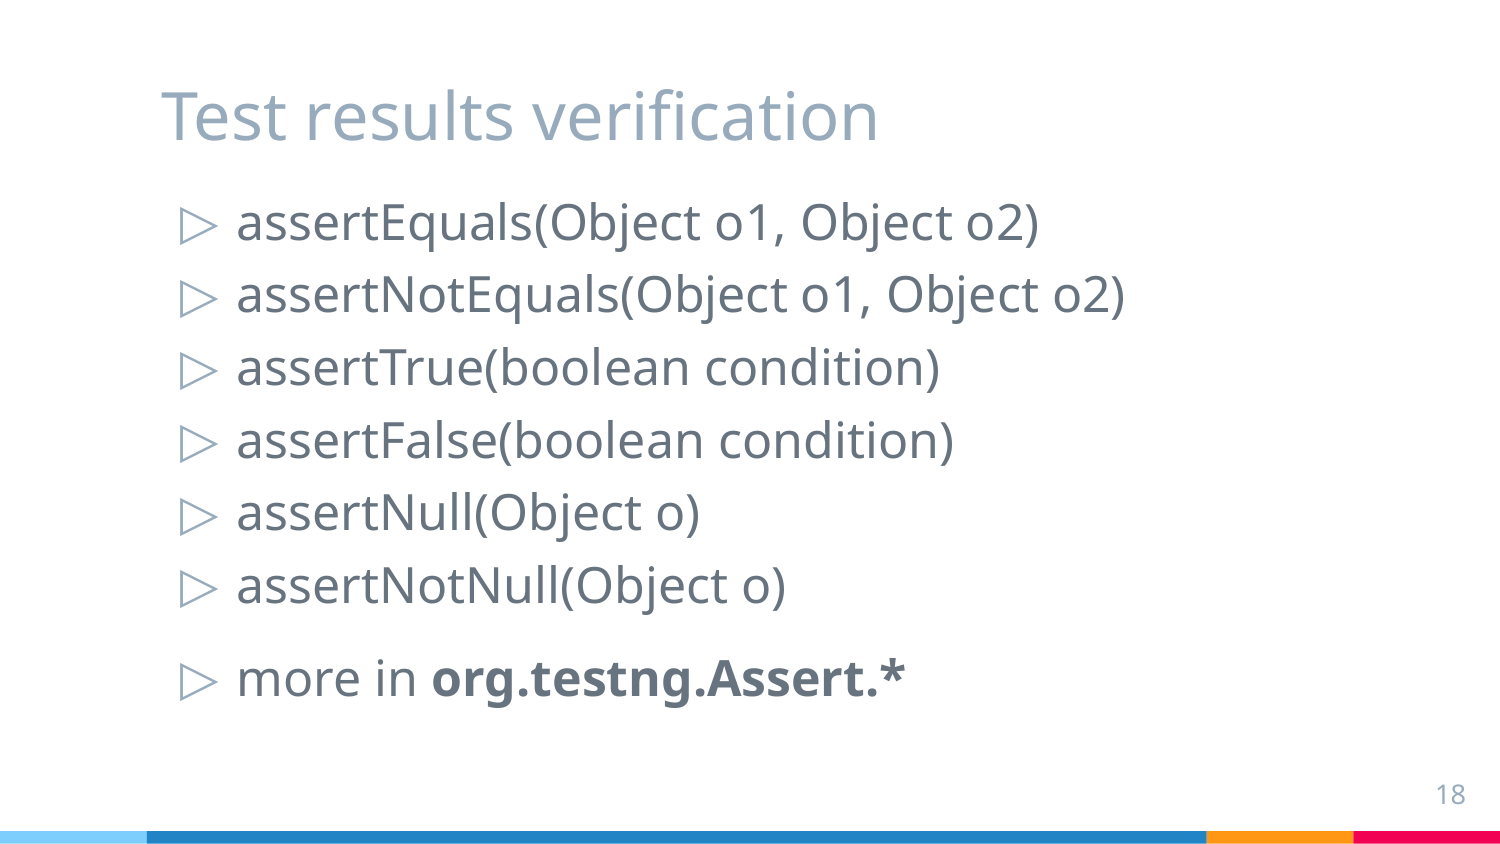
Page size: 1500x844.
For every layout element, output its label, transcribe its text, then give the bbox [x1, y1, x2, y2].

list assertEquals(Object o1, Object o2) assertNotEquals(Object o1, Object o2) assertTrue(boolean condition) assertFalse(boolean condition) assertNull(Object o) assertNotNull(Object o) more in org.testng.Assert.* [146, 175, 1207, 759]
slide_number ‹#› [1391, 770, 1482, 822]
title Test results verification [146, 58, 1207, 175]
